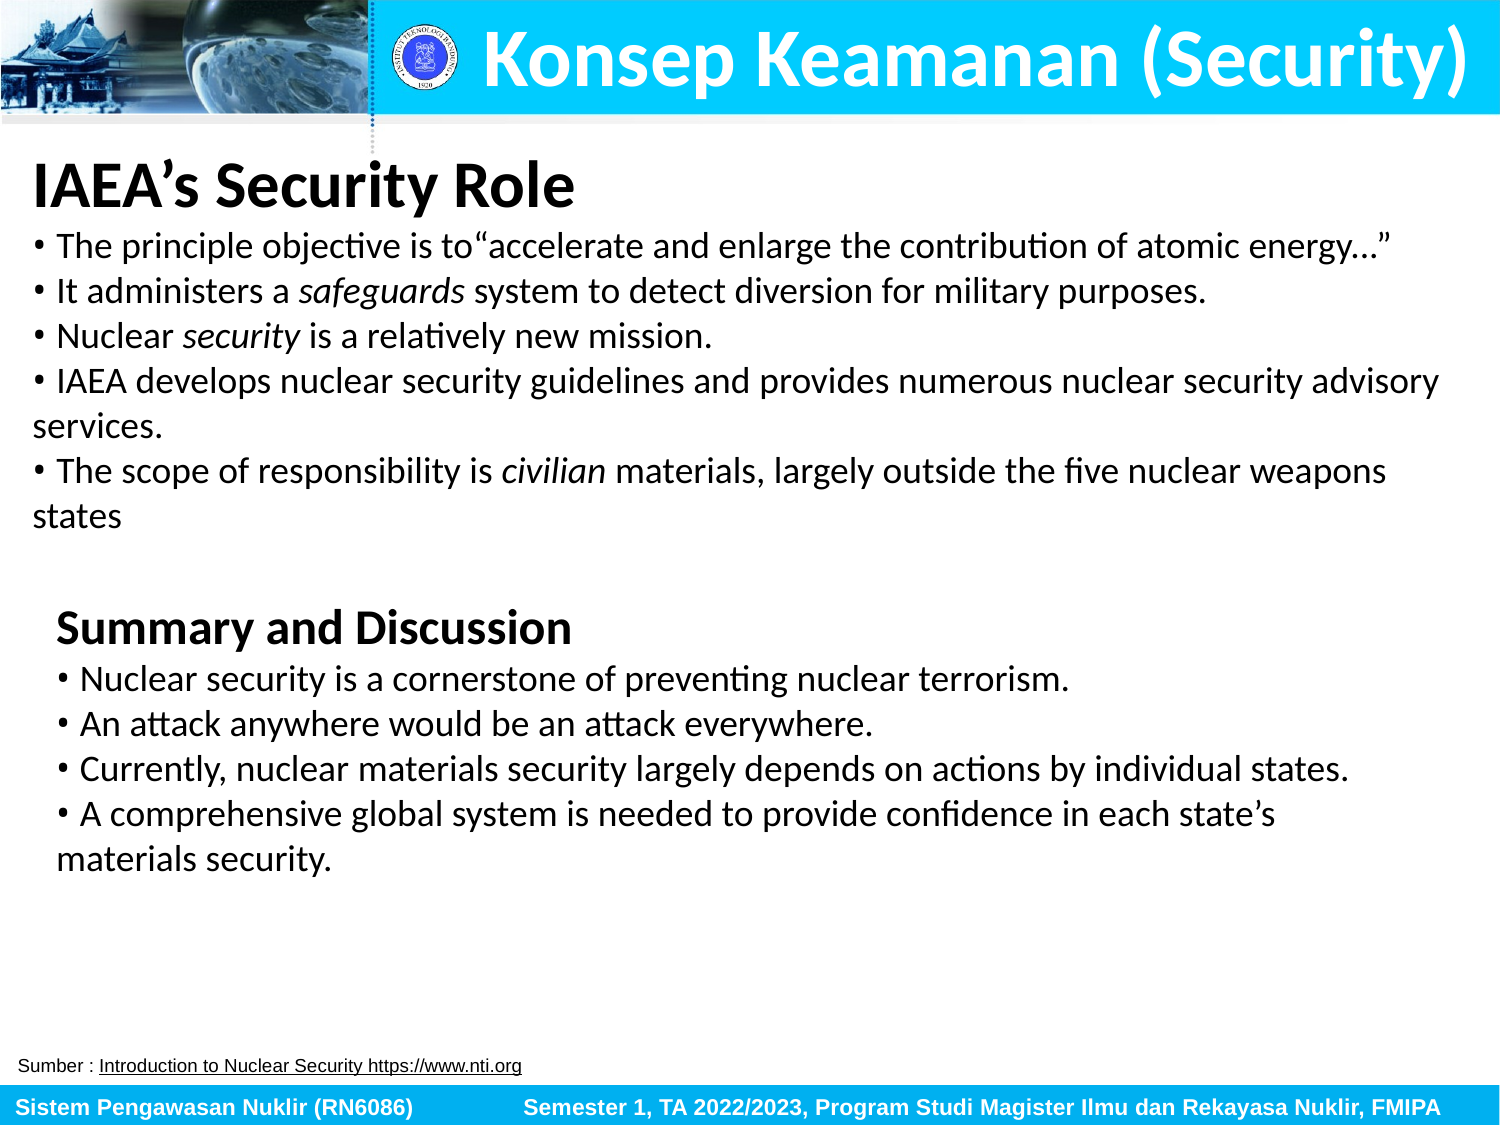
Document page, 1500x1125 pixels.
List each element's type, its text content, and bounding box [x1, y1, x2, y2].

text_box Konsep Keamanan (Security) [454, 0, 1500, 114]
text_box IAEA’s Security Role • The principle objective is to“accelerate and enlarge the contribution of atomic energy...” • It administers a safeguards system to detect diversion for military purposes. • Nuclear security is a relatively new mission. • IAEA develops nuclear security guidelines and provides numerous nuclear security advisory services. • The scope of responsibility is civilian materials, largely outside the five nuclear weapons states [17, 133, 1500, 544]
picture [0, 0, 1500, 1084]
text_box Sistem Pengawasan Nuklir (RN6086) Semester 1, TA 2022/2023, Program Studi Magister Ilmu dan Rekayasa Nuklir, FMIPA ITB [0, 1085, 1500, 1125]
picture [392, 26, 454, 91]
text_box Summary and Discussion • Nuclear security is a cornerstone of preventing nuclear terrorism. • An attack anywhere would be an attack everywhere. • Currently, nuclear materials security largely depends on actions by individual states. • A comprehensive global system is needed to provide confidence in each state’s materials security. [41, 586, 1438, 887]
text_box Sumber : Introduction to Nuclear Security https://www.nti.org [2, 1046, 1438, 1107]
